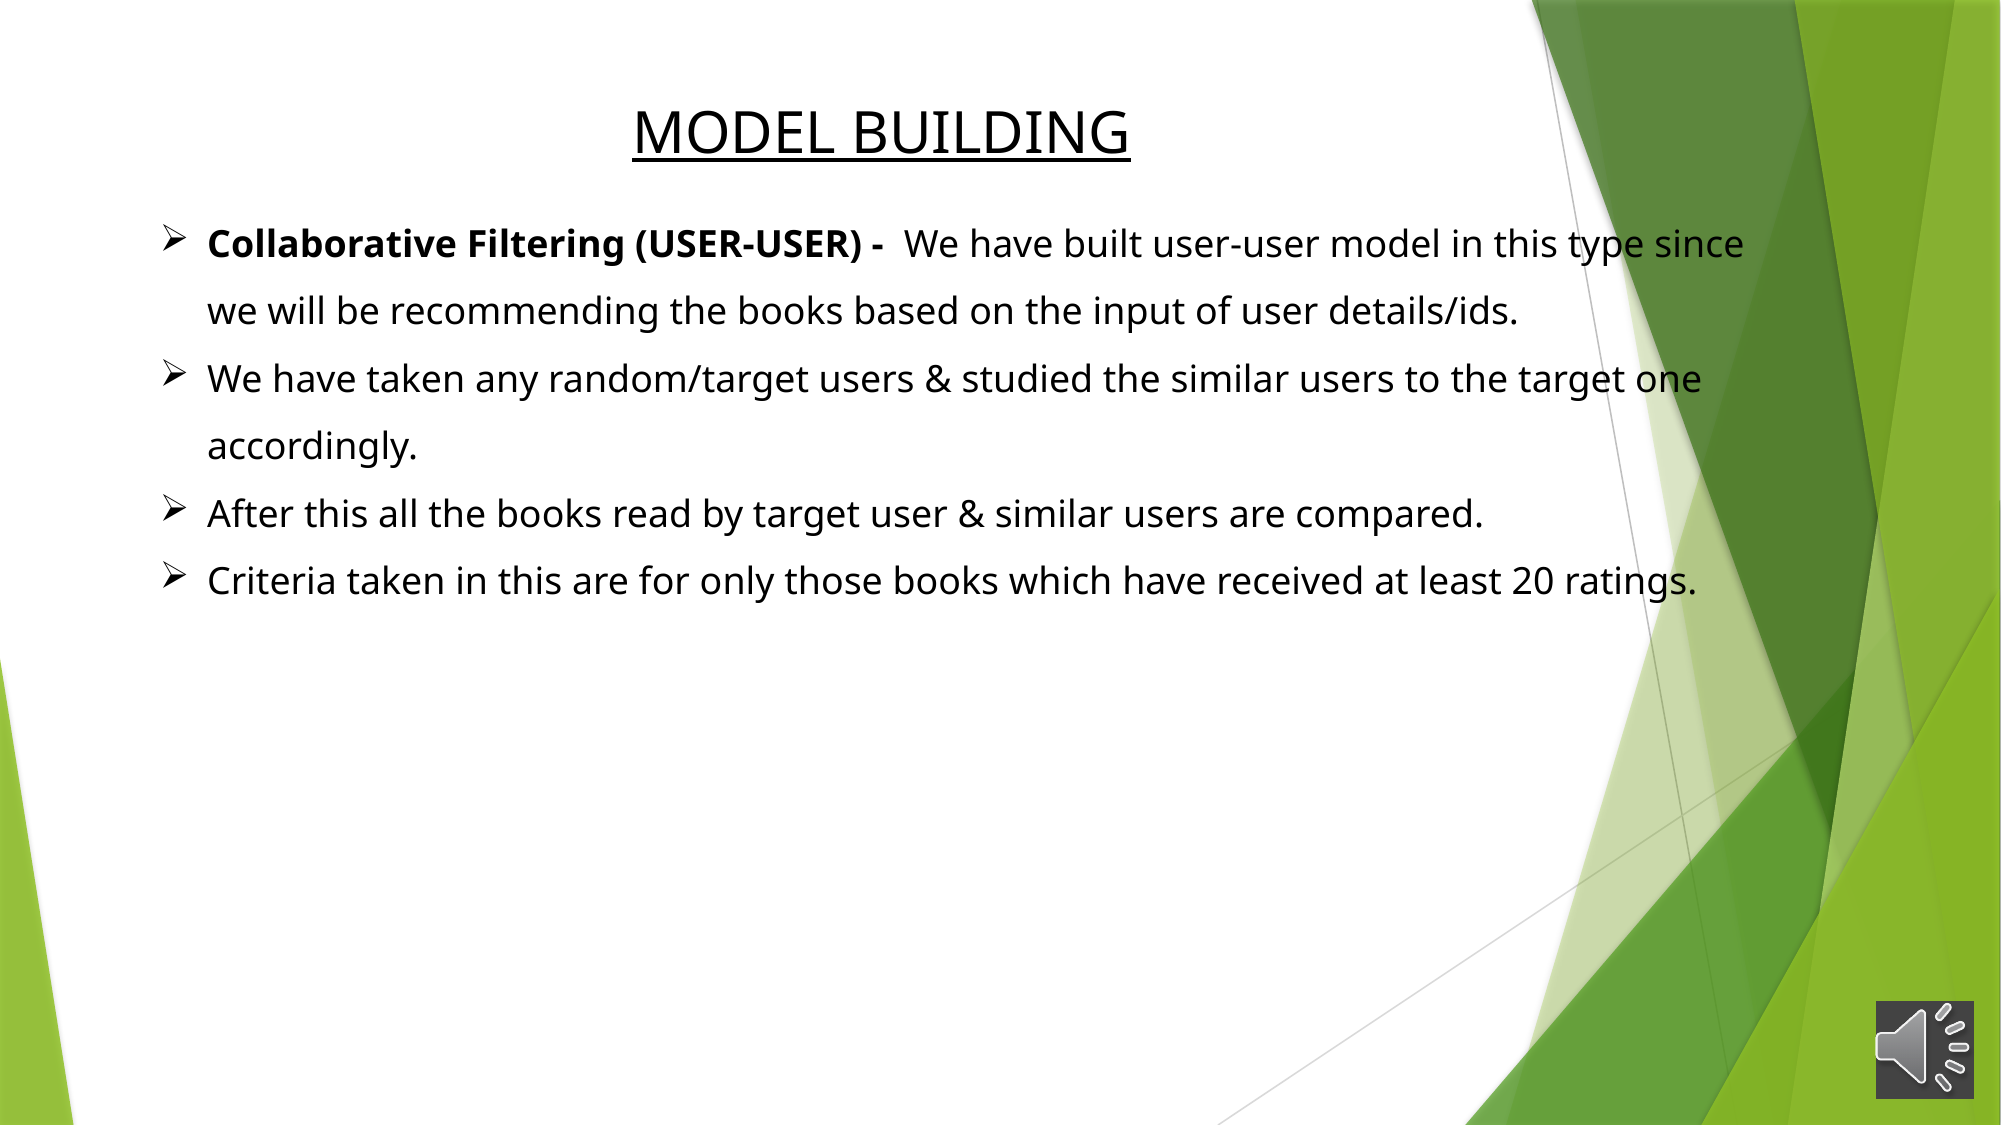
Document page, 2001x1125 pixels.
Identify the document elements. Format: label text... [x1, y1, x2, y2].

title MODEL BUILDING [176, 59, 1587, 166]
text_box Collaborative Filtering (USER-USER) - We have built user-user model in this type since we will be recommending the books based on the input of user details/ids. We have taken any random/target users & studied the similar users to the target one accordingly. After this all the books read by target user & similar users are compared. Criteria taken in this are for only those books which have received at least 20 ratings. [145, 189, 1800, 610]
picture [1874, 999, 1976, 1101]
